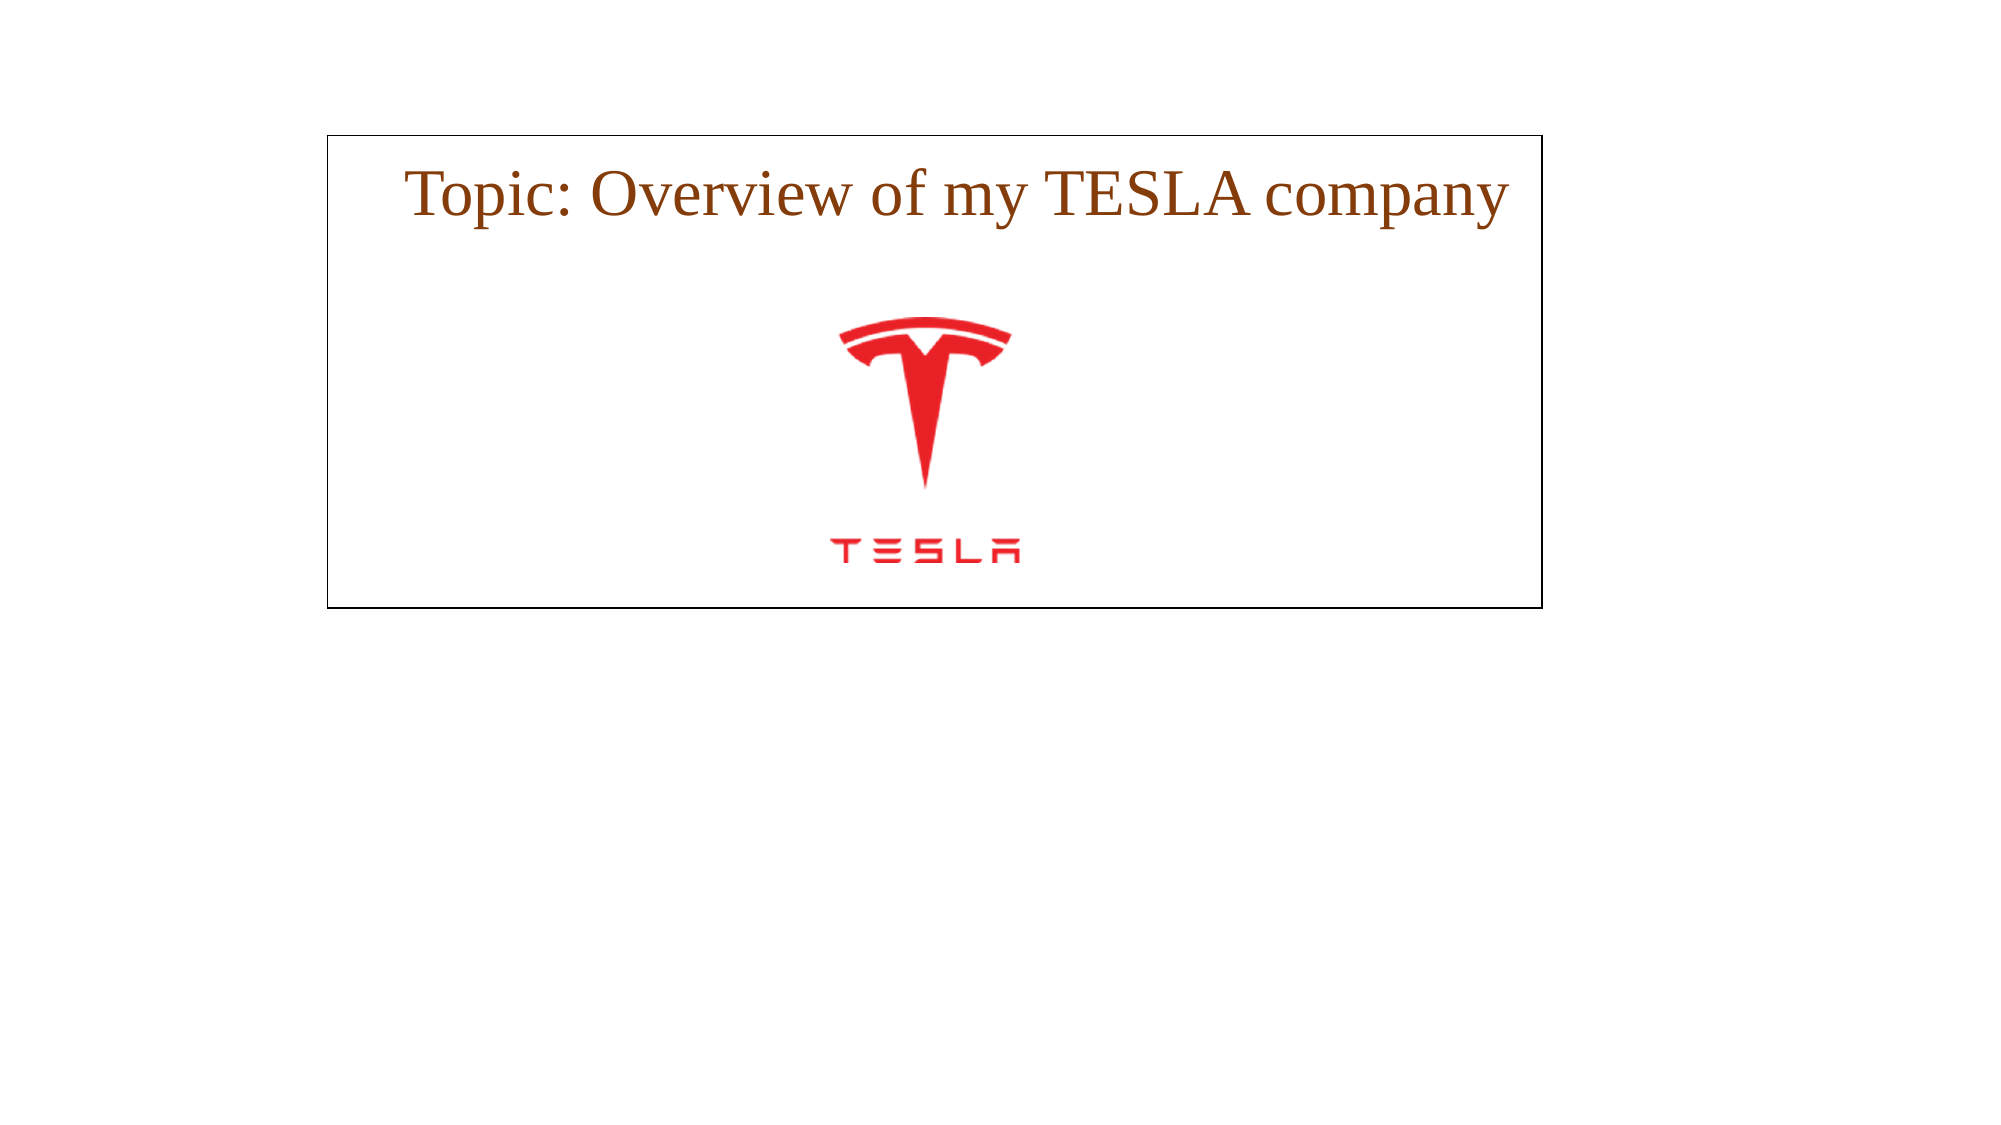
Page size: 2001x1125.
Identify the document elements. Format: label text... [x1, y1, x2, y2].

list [829, 317, 1020, 563]
table_header [328, 136, 1541, 607]
title Topic: Overview of my TESLA company [322, 111, 1568, 276]
